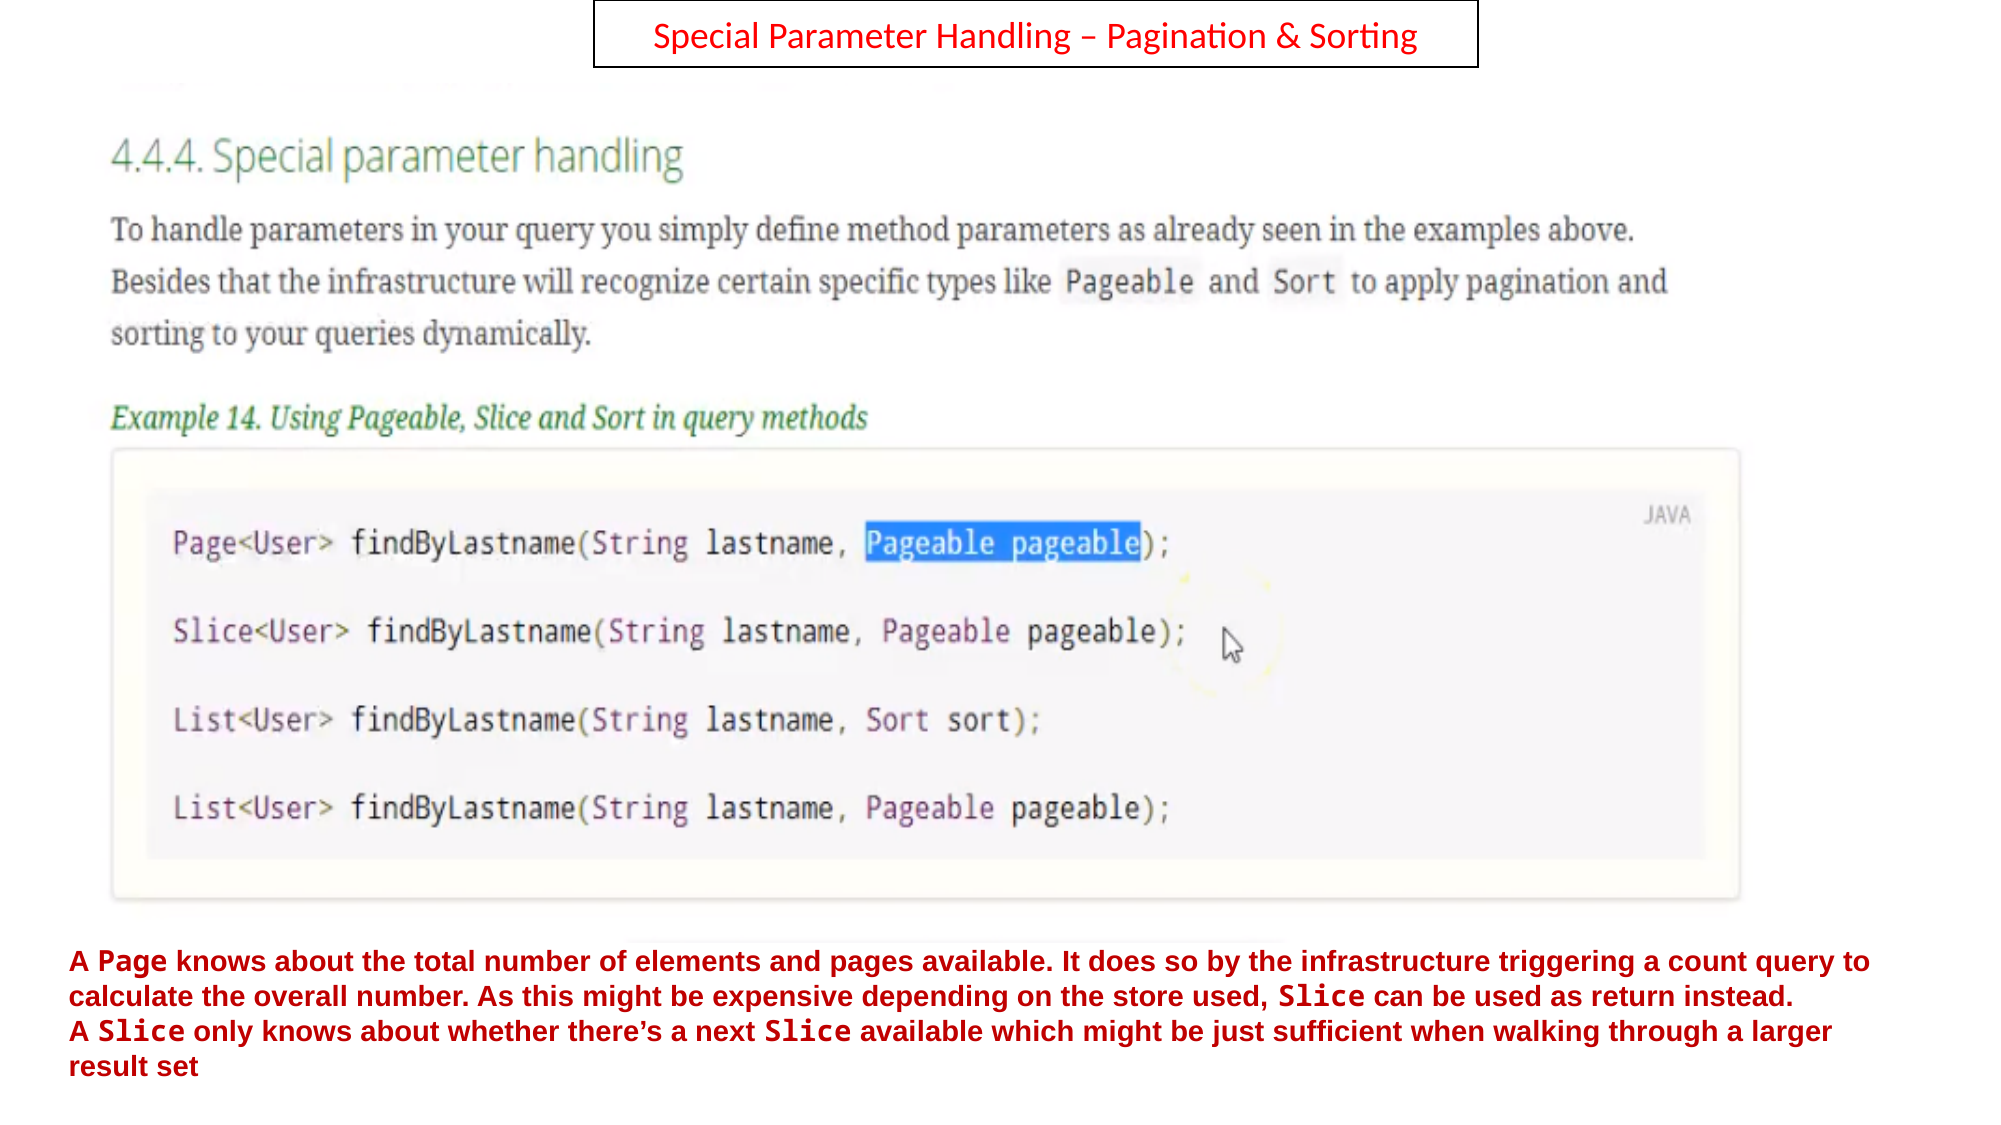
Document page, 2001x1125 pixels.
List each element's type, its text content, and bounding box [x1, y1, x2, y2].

text_box A Page knows about the total number of elements and pages available. It does so by the infrastructure triggering a count query to calculate the overall number. As this might be expensive depending on the store used, Slice can be used as return instead. A Slice only knows about whether there’s a next Slice available which might be just sufficient when walking through a larger result set [68, 942, 1905, 1083]
text_box Special Parameter Handling – Pagination & Sorting [593, 0, 1479, 68]
picture [68, 83, 1872, 943]
